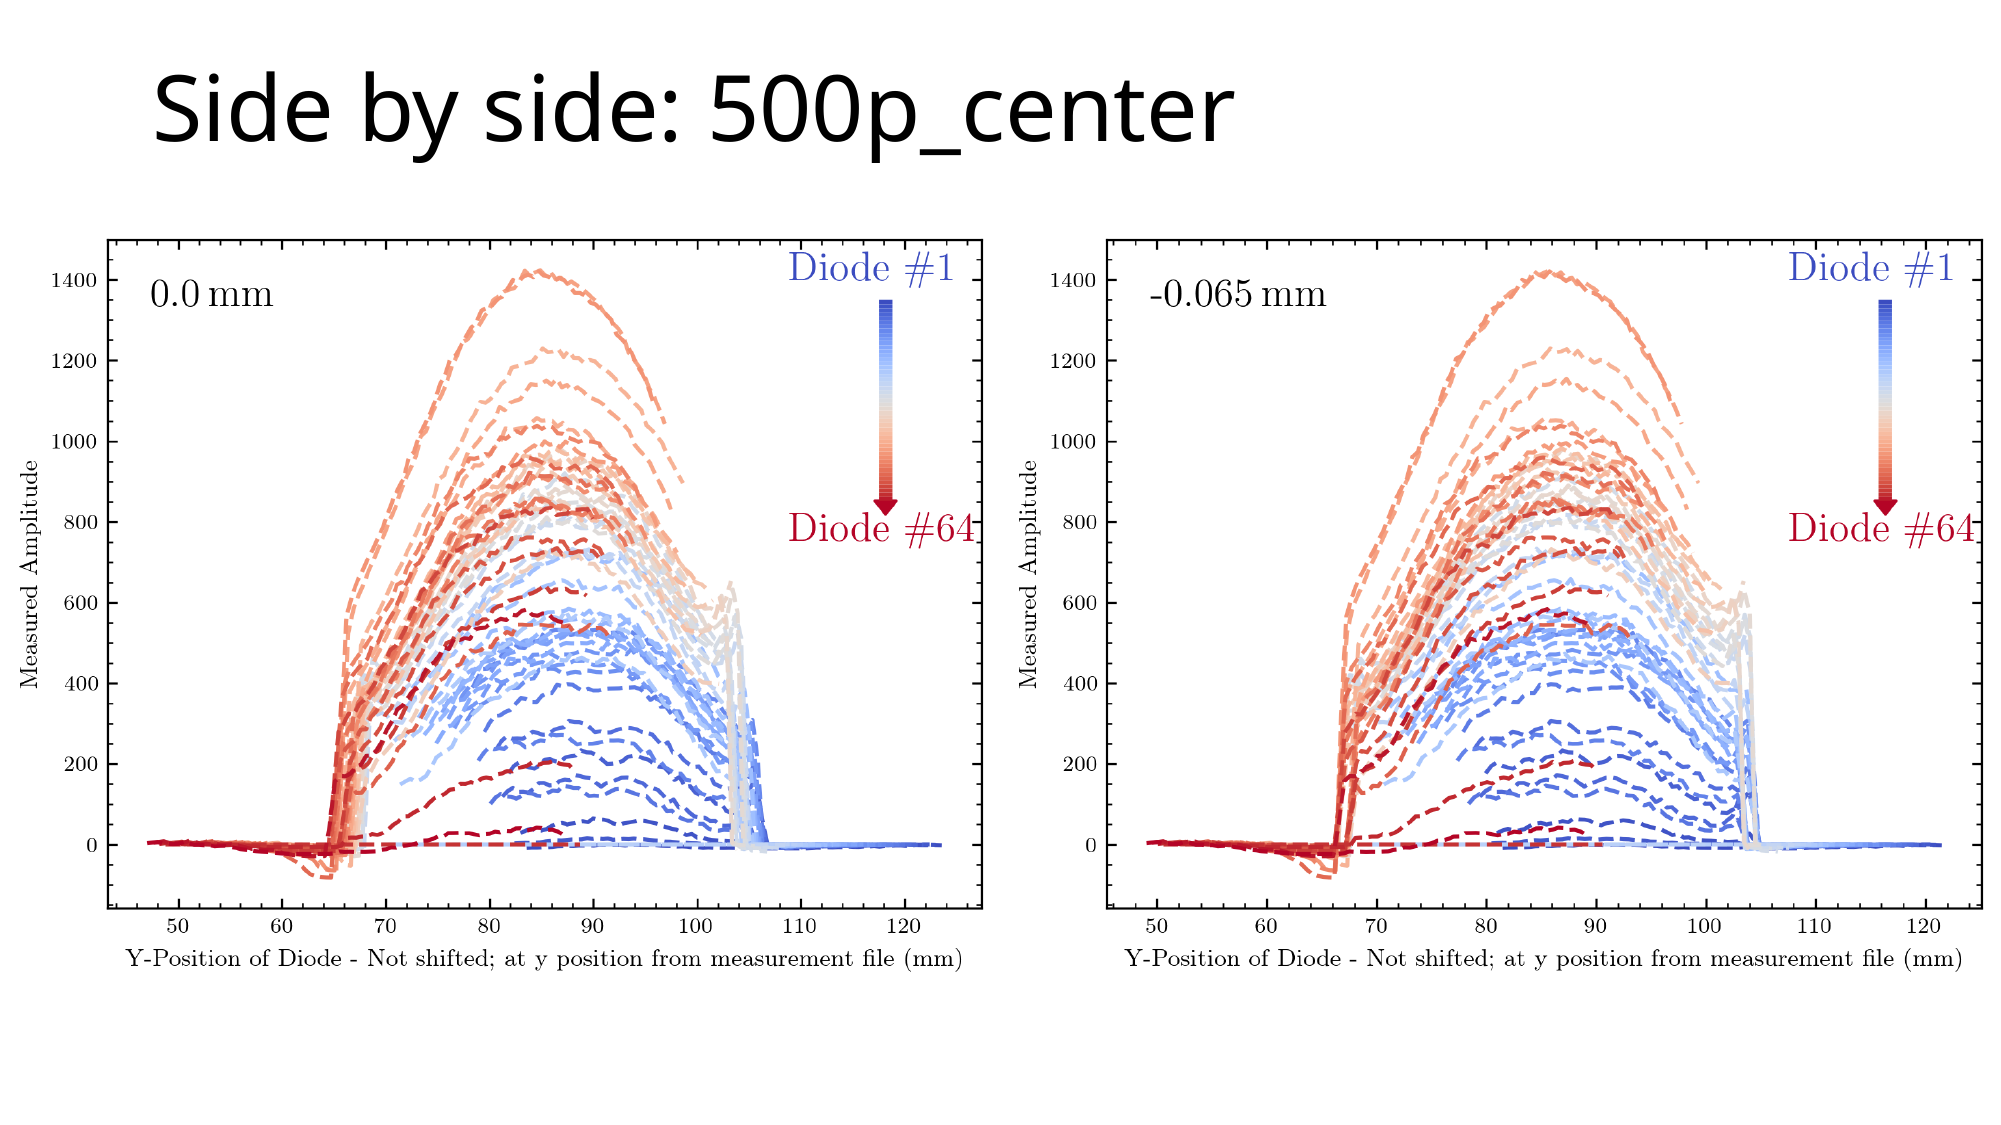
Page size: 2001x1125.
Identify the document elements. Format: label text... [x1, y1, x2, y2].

picture [0, 219, 2000, 991]
title Side by side: 500p_center [137, 3, 1863, 219]
